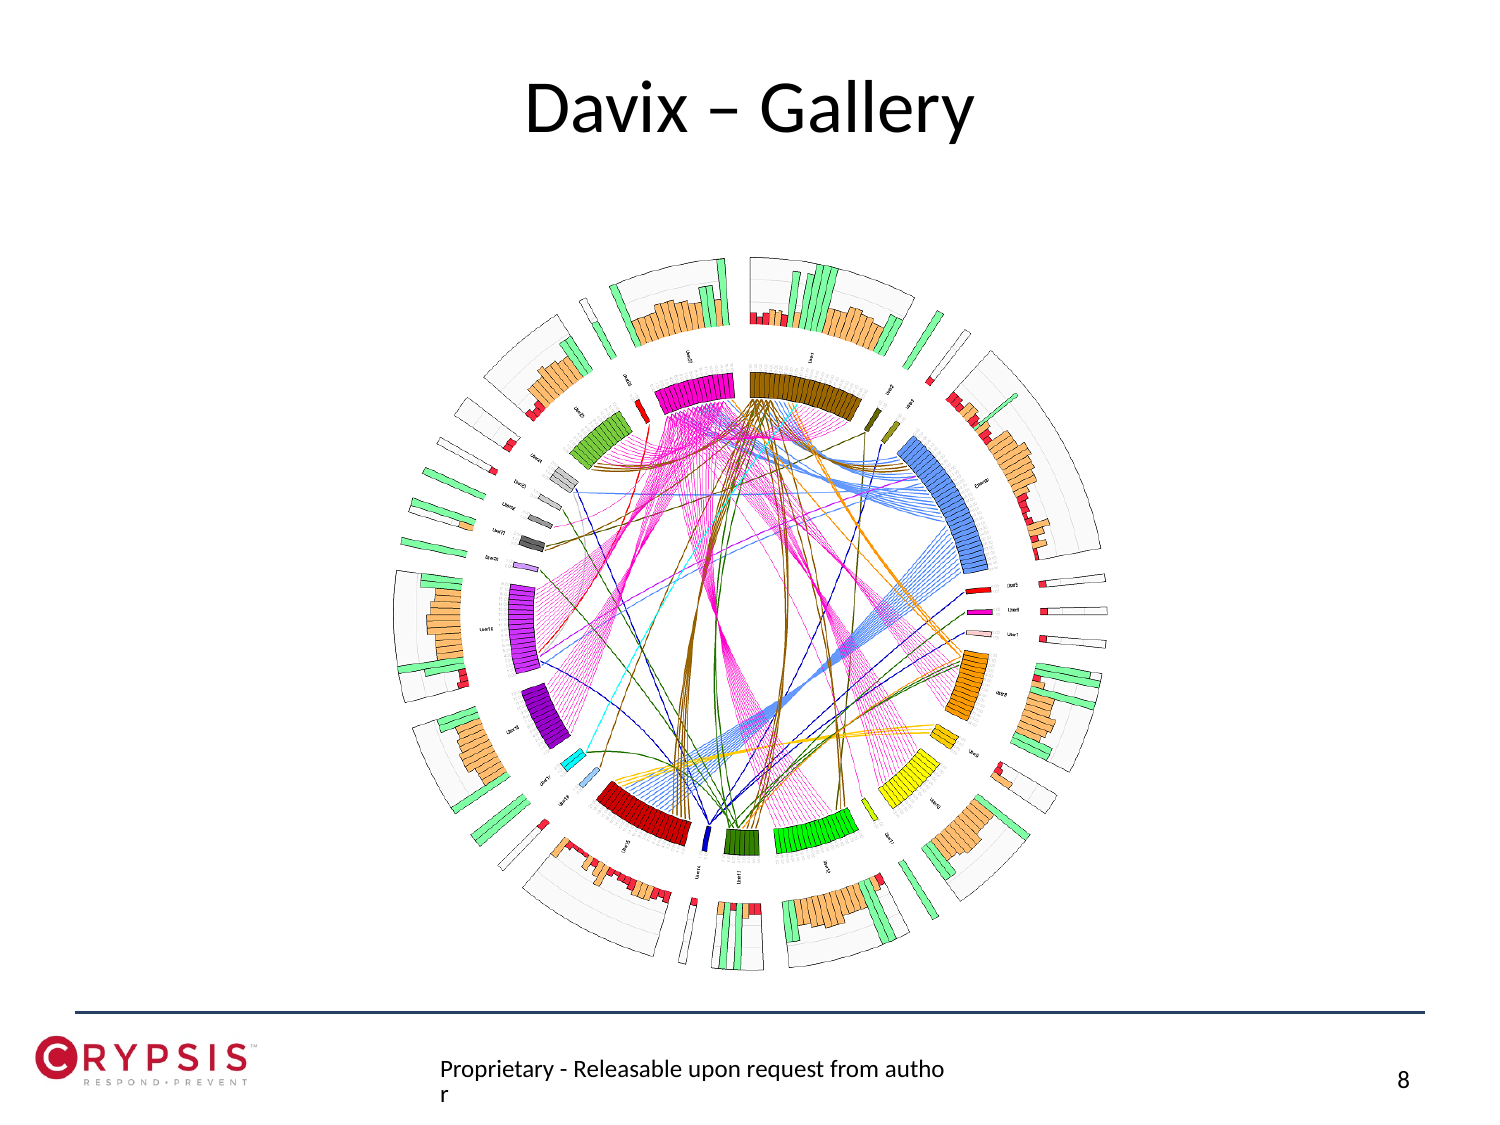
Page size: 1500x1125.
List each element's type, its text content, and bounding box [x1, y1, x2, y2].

picture [33, 1032, 259, 1088]
picture [74, 242, 1426, 986]
footer Proprietary - Releasable upon request from author [425, 1037, 963, 1098]
title Davix – Gallery [75, 24, 1425, 180]
slide_number 8 [1350, 1060, 1425, 1096]
